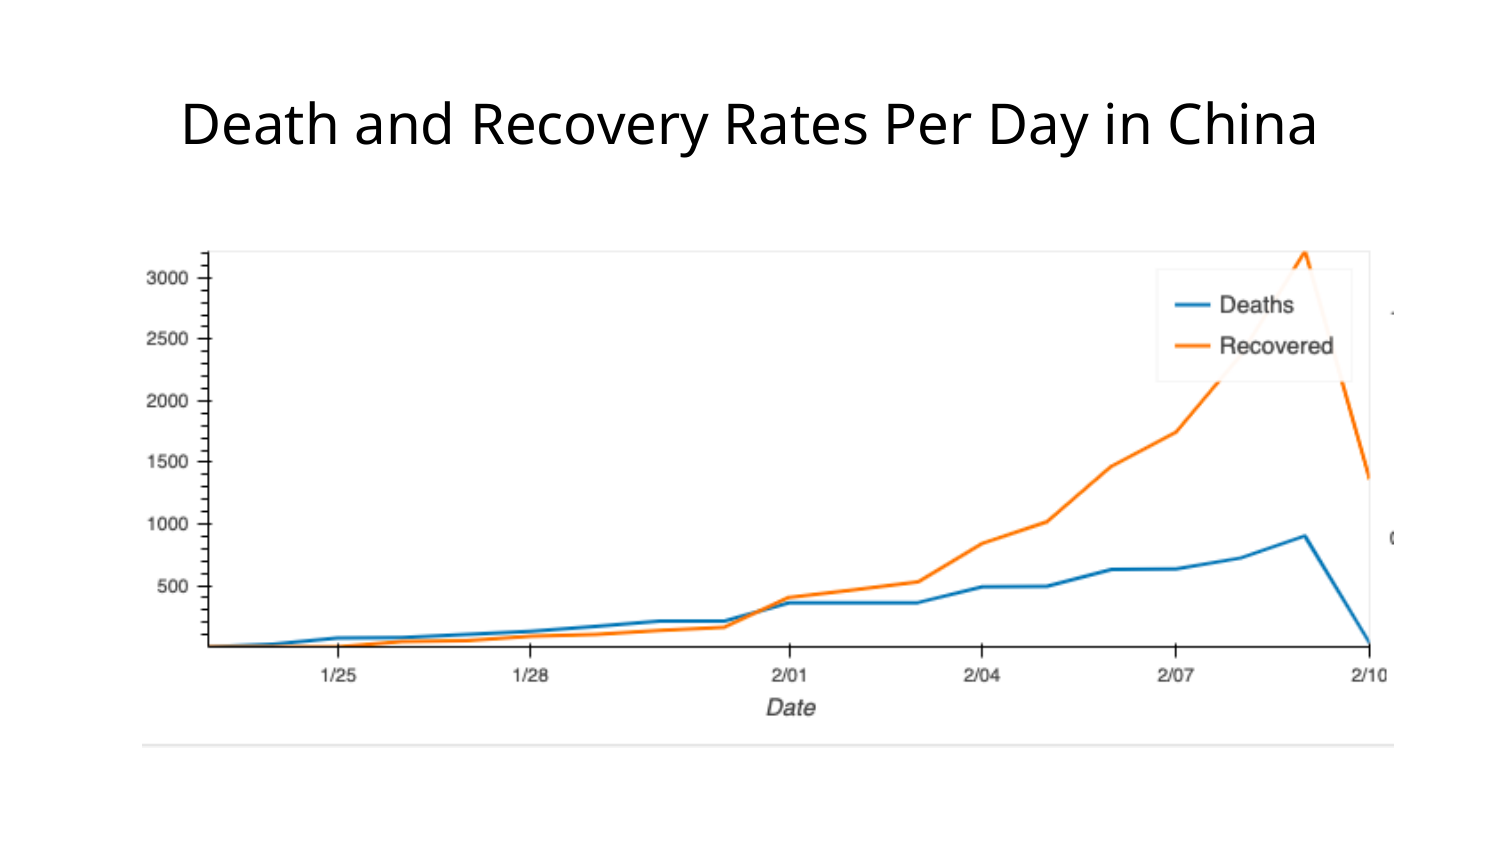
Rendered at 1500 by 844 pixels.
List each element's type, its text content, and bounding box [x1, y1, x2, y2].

title Death and Recovery Rates Per Day in China [51, 72, 1449, 167]
picture [142, 217, 1394, 748]
